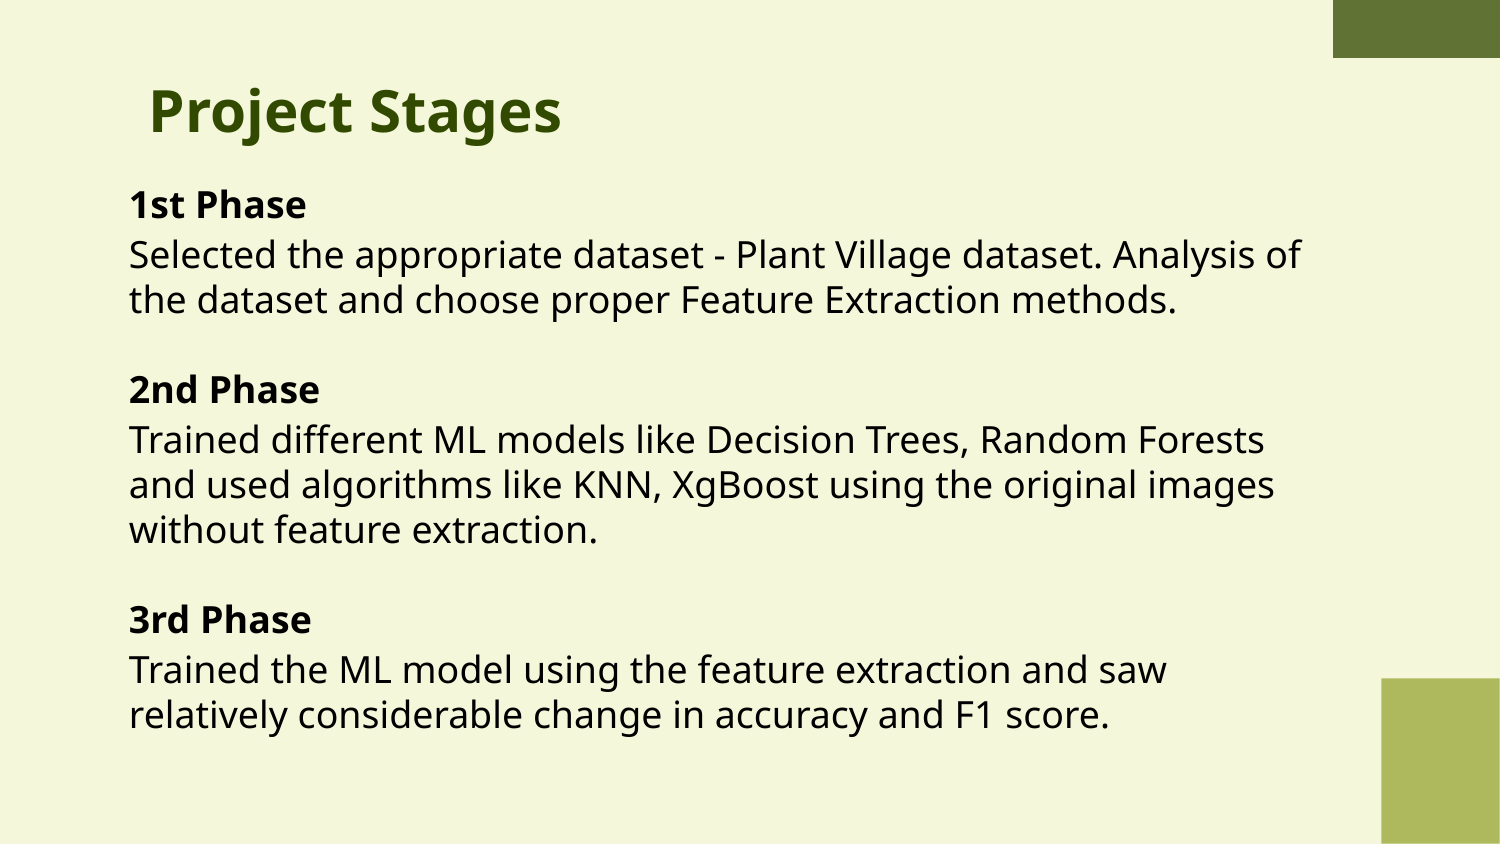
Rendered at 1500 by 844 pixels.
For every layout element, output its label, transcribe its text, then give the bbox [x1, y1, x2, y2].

title Project Stages [118, 59, 1500, 156]
text_box 1st Phase Selected the appropriate dataset - Plant Village dataset. Analysis of the dataset and choose proper Feature Extraction methods. 2nd Phase Trained different ML models like Decision Trees, Random Forests and used algorithms like KNN, XgBoost using the original images without feature extraction. 3rd Phase Trained the ML model using the feature extraction and saw relatively considerable change in accuracy and F1 score. [113, 166, 1320, 789]
